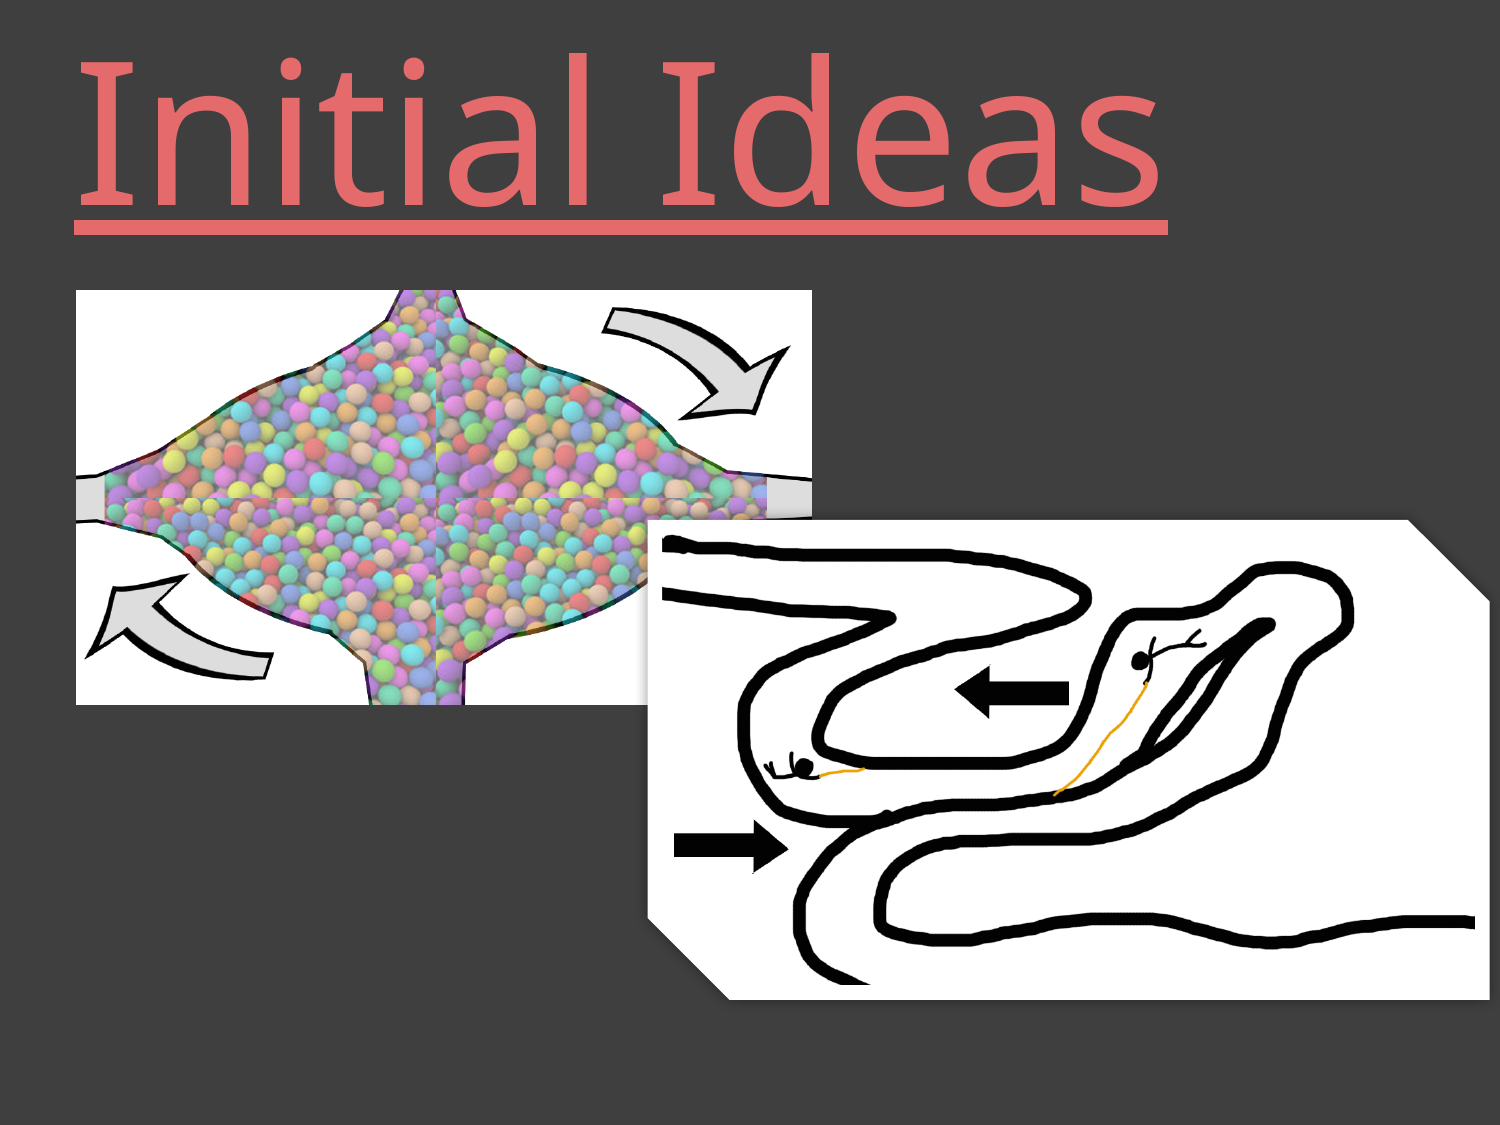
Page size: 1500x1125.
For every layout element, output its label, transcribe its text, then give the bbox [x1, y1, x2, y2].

picture [76, 290, 1483, 993]
text_box Initial Ideas [59, 0, 1500, 291]
